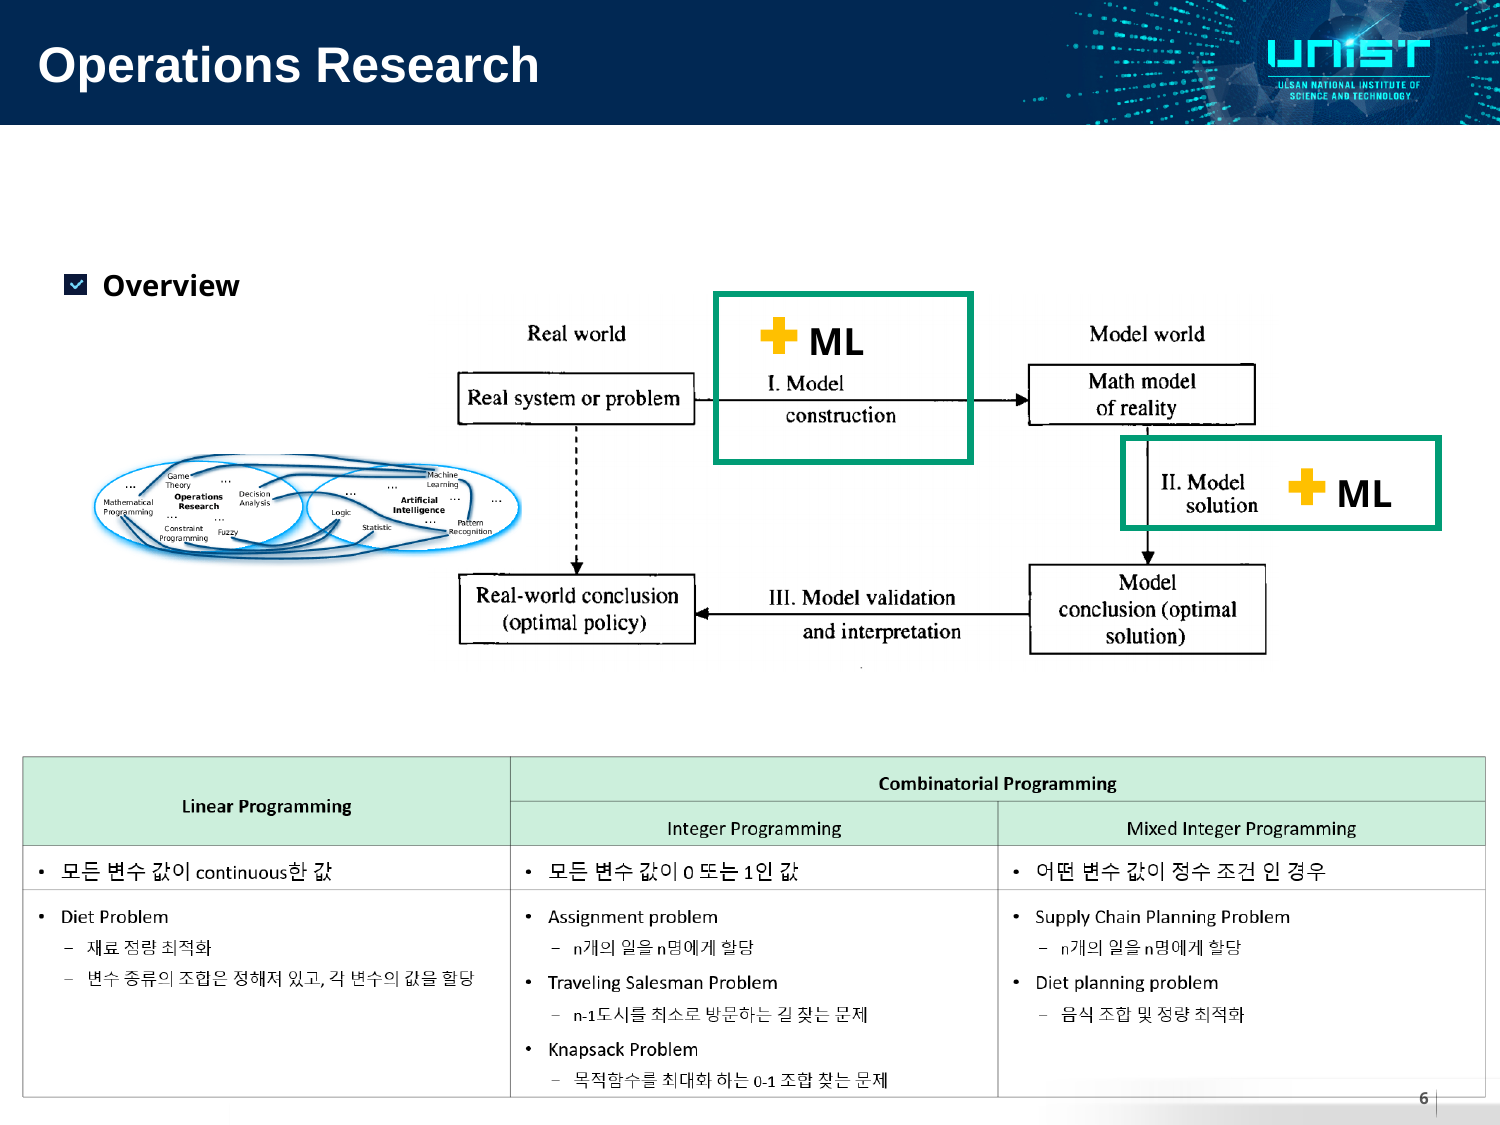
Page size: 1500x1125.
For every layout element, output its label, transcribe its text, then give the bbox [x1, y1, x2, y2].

text_box Operations Research [22, 21, 1500, 111]
picture [64, 274, 86, 295]
picture [1486, 111, 1500, 116]
picture [0, 0, 1500, 1125]
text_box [86, 294, 1439, 672]
text_box Overview [49, 242, 1500, 1101]
